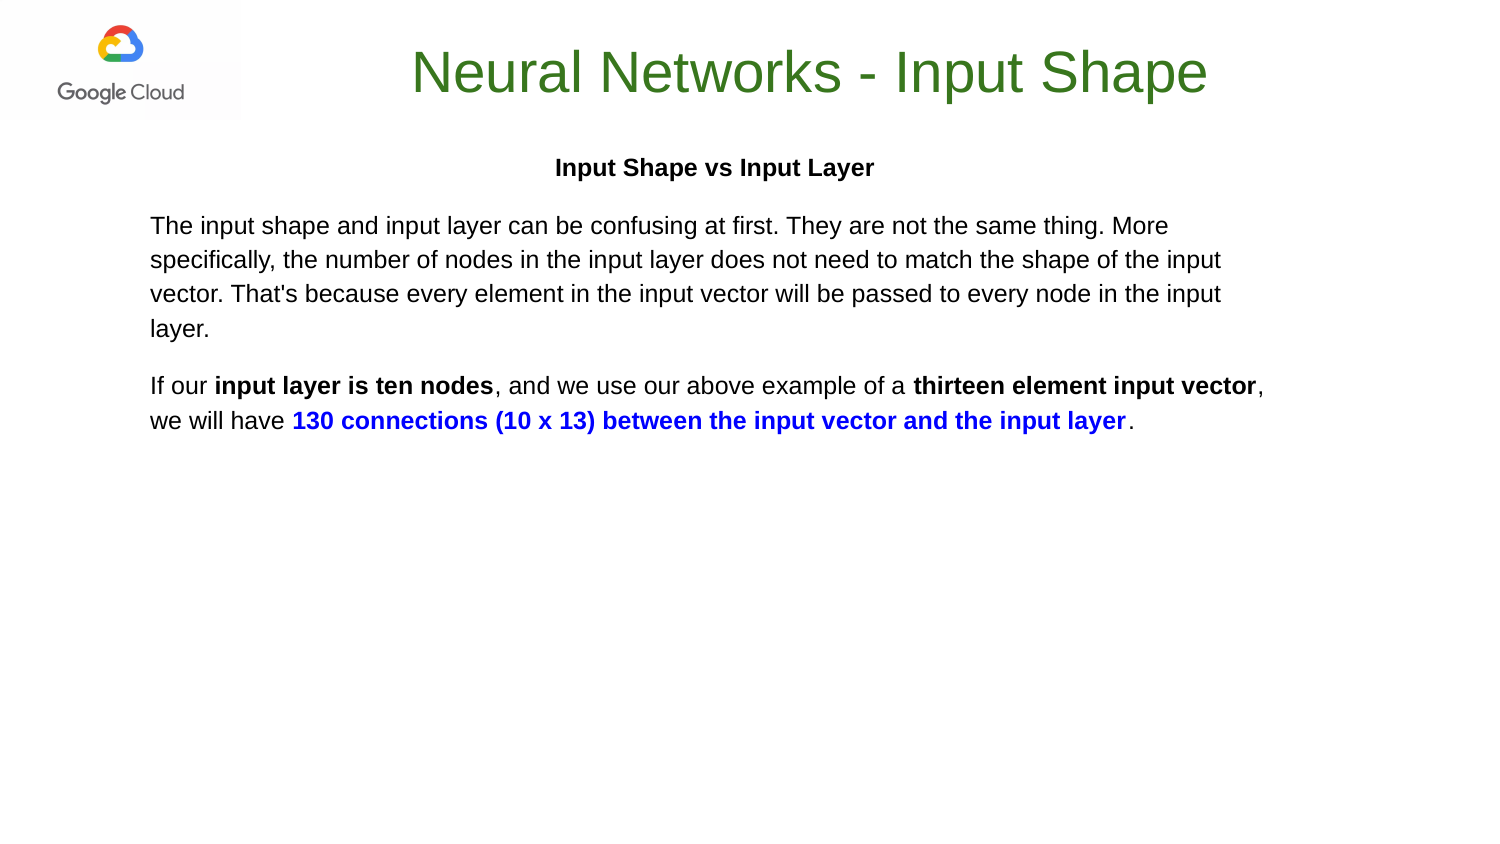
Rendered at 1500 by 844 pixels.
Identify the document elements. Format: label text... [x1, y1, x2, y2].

subtitle Neural Networks - Input Shape [111, 19, 1500, 150]
picture [0, 0, 241, 121]
text_box Input Shape vs Input Layer The input shape and input layer can be confusing at first. They are not the same thing. More specifically, the number of nodes in the input layer does not need to match the shape of the input vector. That's because every element in the input vector will be passed to every node in the input layer. If our input layer is ten nodes, and we use our above example of a thirteen element input vector, we will have 130 connections (10 x 13) between the input vector and the input layer. [135, 136, 1296, 803]
